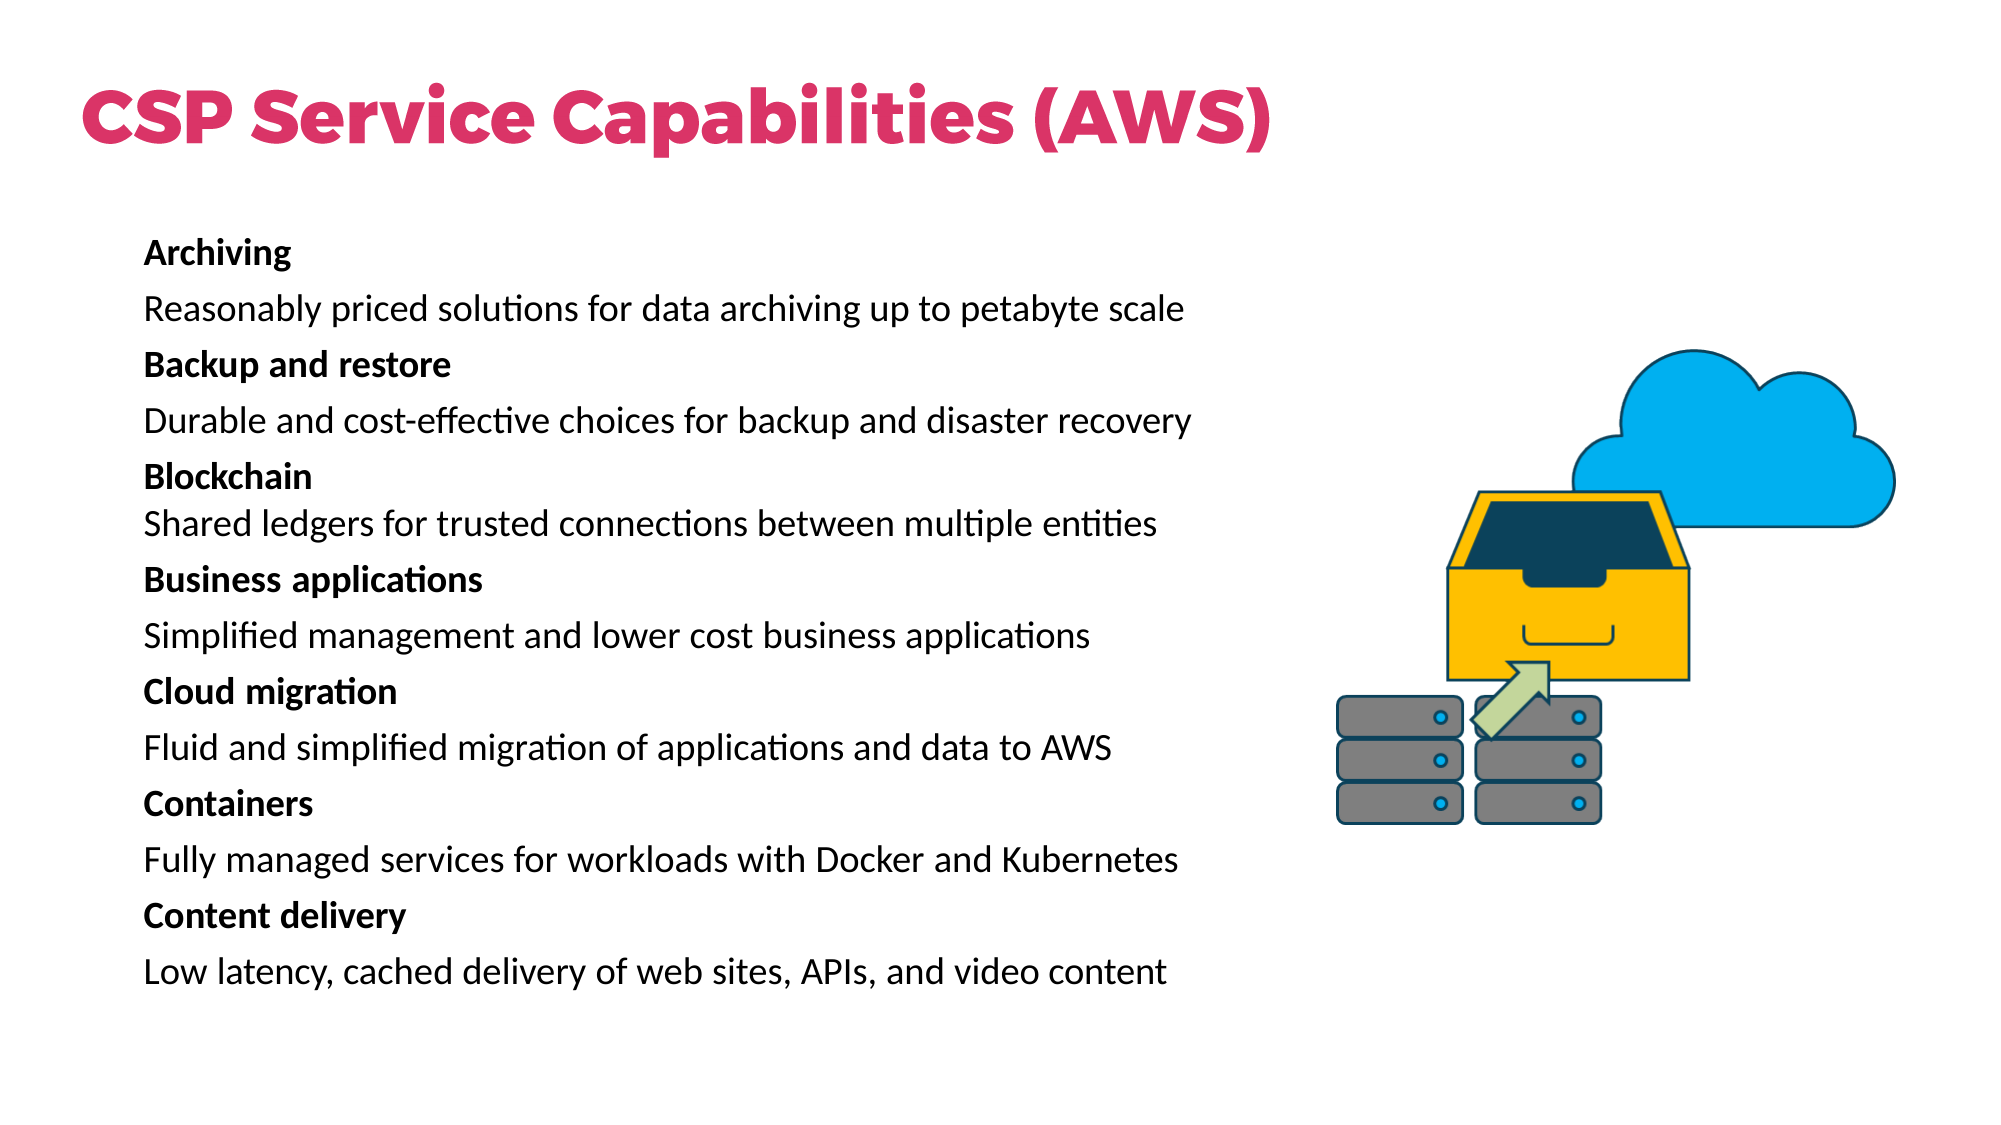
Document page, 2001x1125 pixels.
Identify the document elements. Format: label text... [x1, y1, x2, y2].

text_box Archiving Reasonably priced solutions for data archiving up to petabyte scale Backup and restore Durable and cost-effective choices for backup and disaster recovery Blockchain Shared ledgers for trusted connections between multiple entities Business applications Simplified management and lower cost business applications Cloud migration Fluid and simplified migration of applications and data to AWS Containers Fully managed services for workloads with Docker and Kubernetes Content delivery Low latency, cached delivery of web sites, APIs, and video content [141, 215, 1207, 993]
picture [80, 70, 1312, 163]
picture [1335, 349, 1896, 825]
